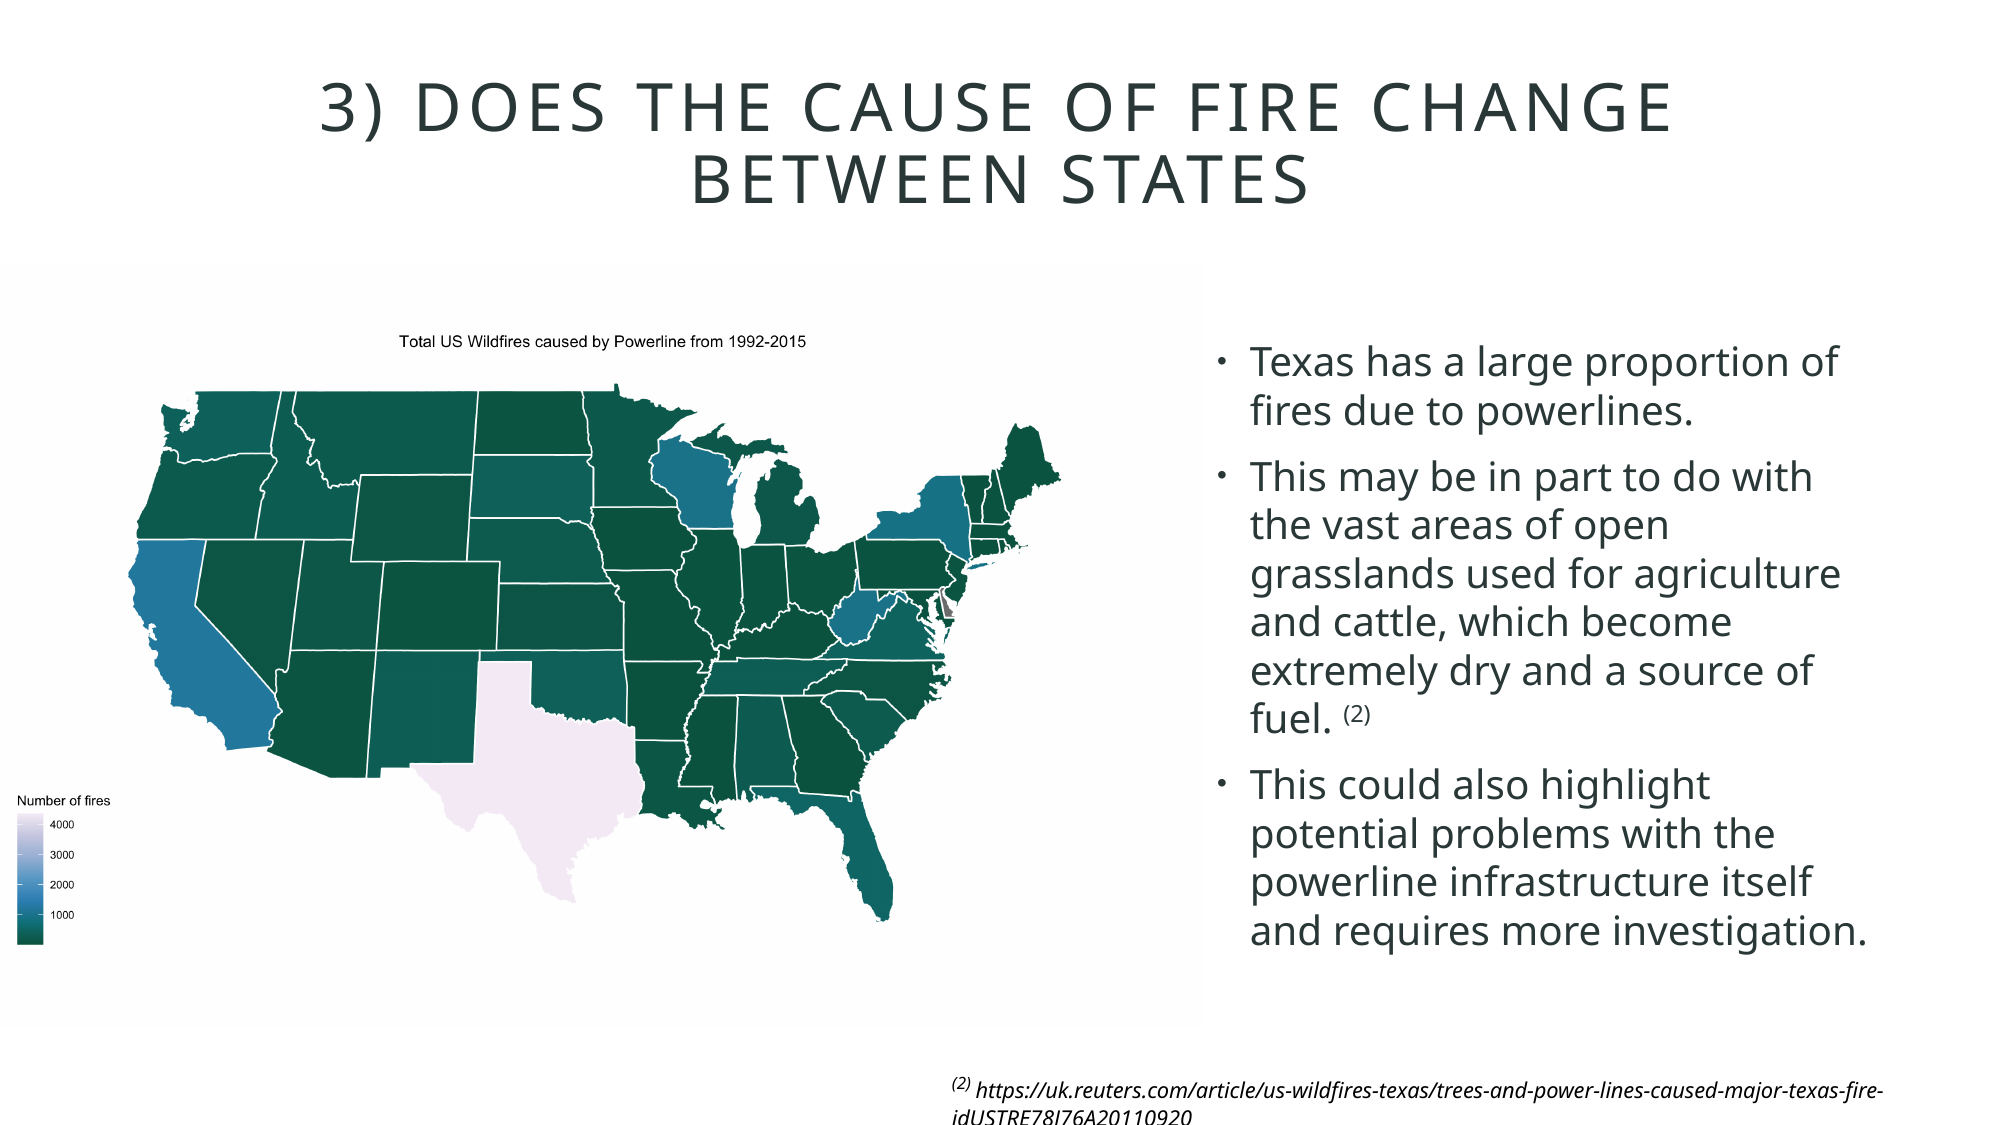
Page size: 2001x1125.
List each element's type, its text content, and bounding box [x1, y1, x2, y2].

list Texas has a large proportion of fires due to powerlines. This may be in part to do with the vast areas of open grasslands used for agriculture and cattle, which become extremely dry and a source of fuel. (2) This could also highlight potential problems with the powerline infrastructure itself and requires more investigation. [1202, 328, 1890, 972]
picture [0, 262, 1202, 1028]
title 3) Does the cause of fire change between states [221, 0, 1779, 225]
text_box (2) https://uk.reuters.com/article/us-wildfires-texas/trees-and-power-lines-caused-major-texas-fire-idUSTRE78J76A20110920 [937, 1061, 2000, 1125]
